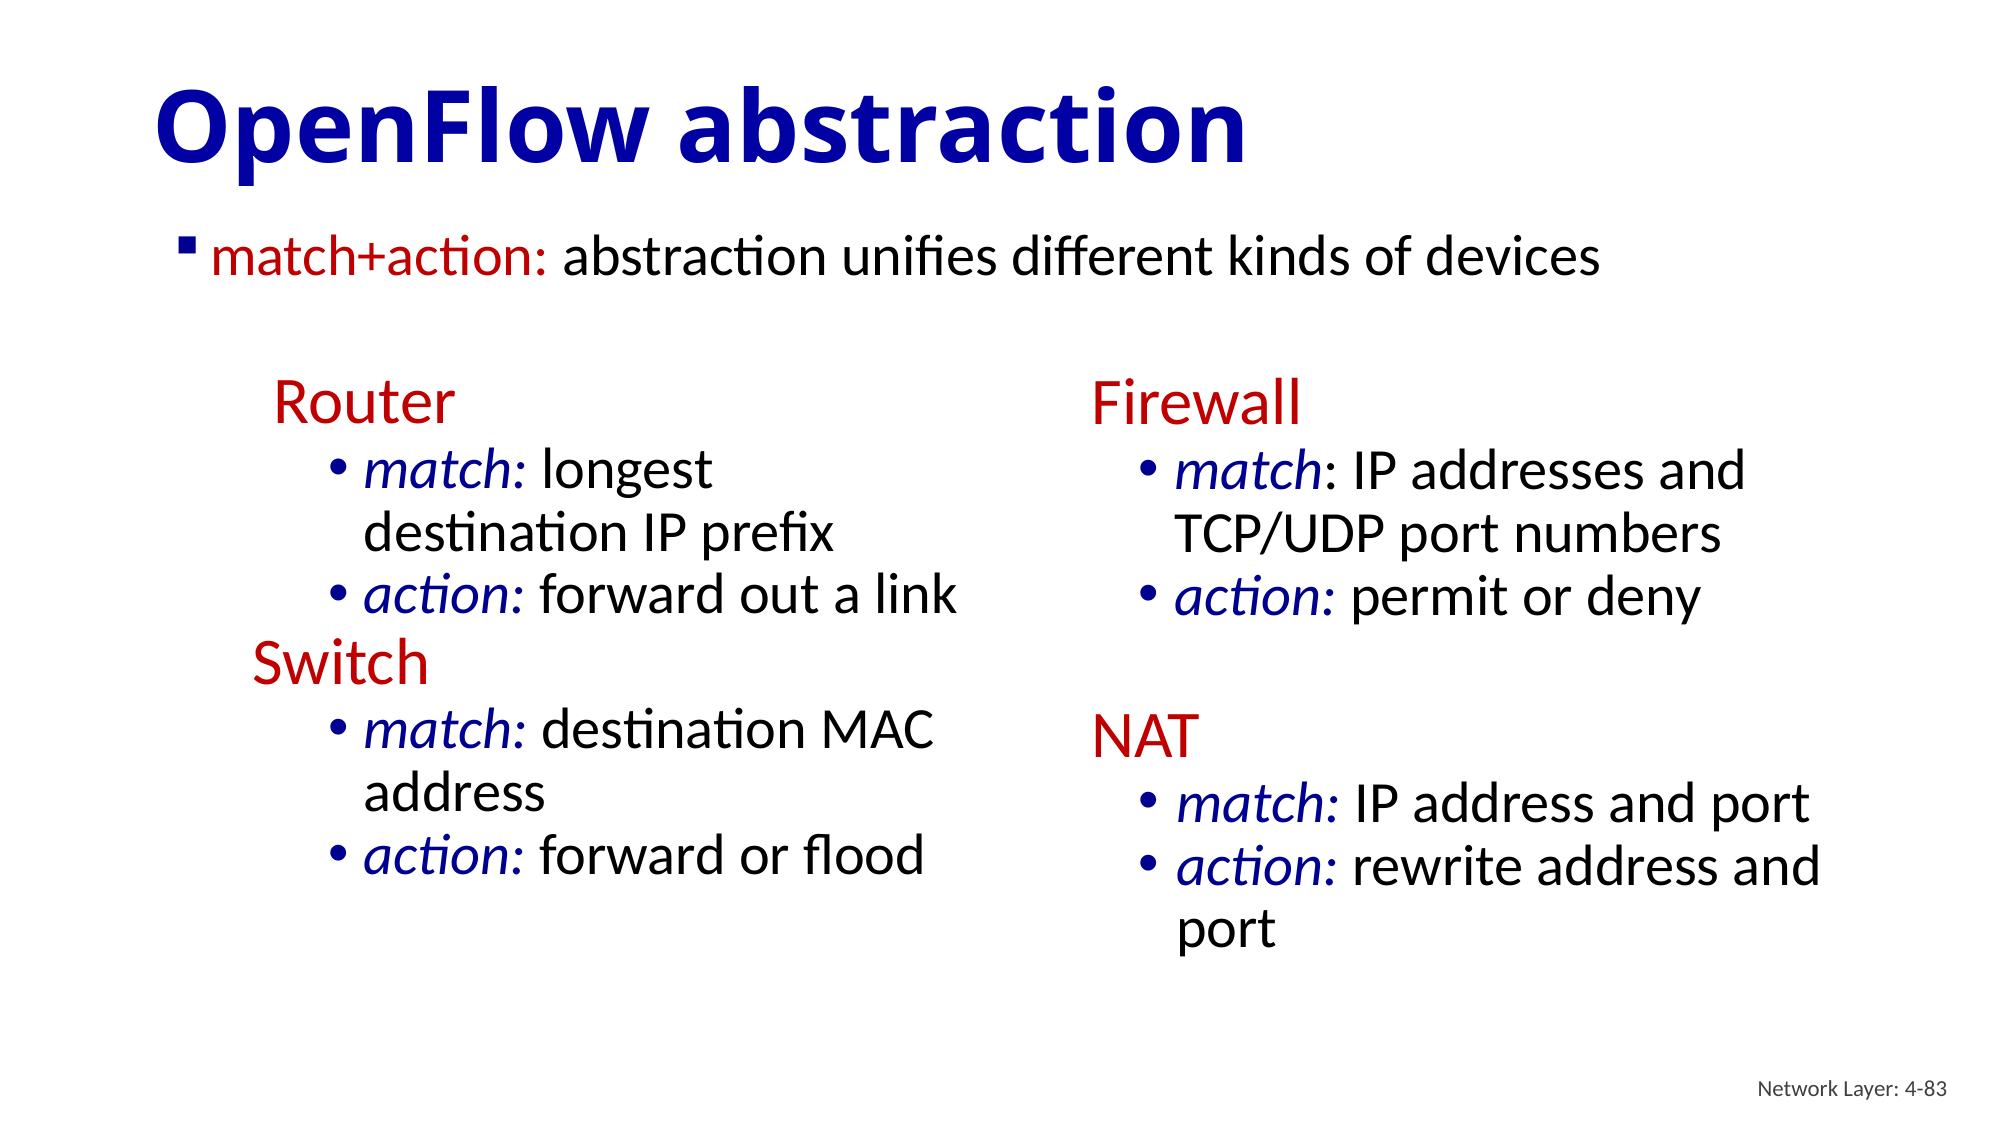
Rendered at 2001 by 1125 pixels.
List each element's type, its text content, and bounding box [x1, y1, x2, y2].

title OpenFlow abstraction [137, 56, 1863, 204]
slide_number Network Layer: 4-83 [1512, 1056, 1963, 1117]
text_box Firewall match: IP addresses and TCP/UDP port numbers action: permit or deny NAT match: IP address and port action: rewrite address and port [1076, 359, 1853, 1123]
text_box Router match: longest destination IP prefix action: forward out a link Switch match: destination MAC address action: forward or flood [237, 358, 974, 1005]
list match+action: abstraction unifies different kinds of devices [137, 217, 1863, 303]
